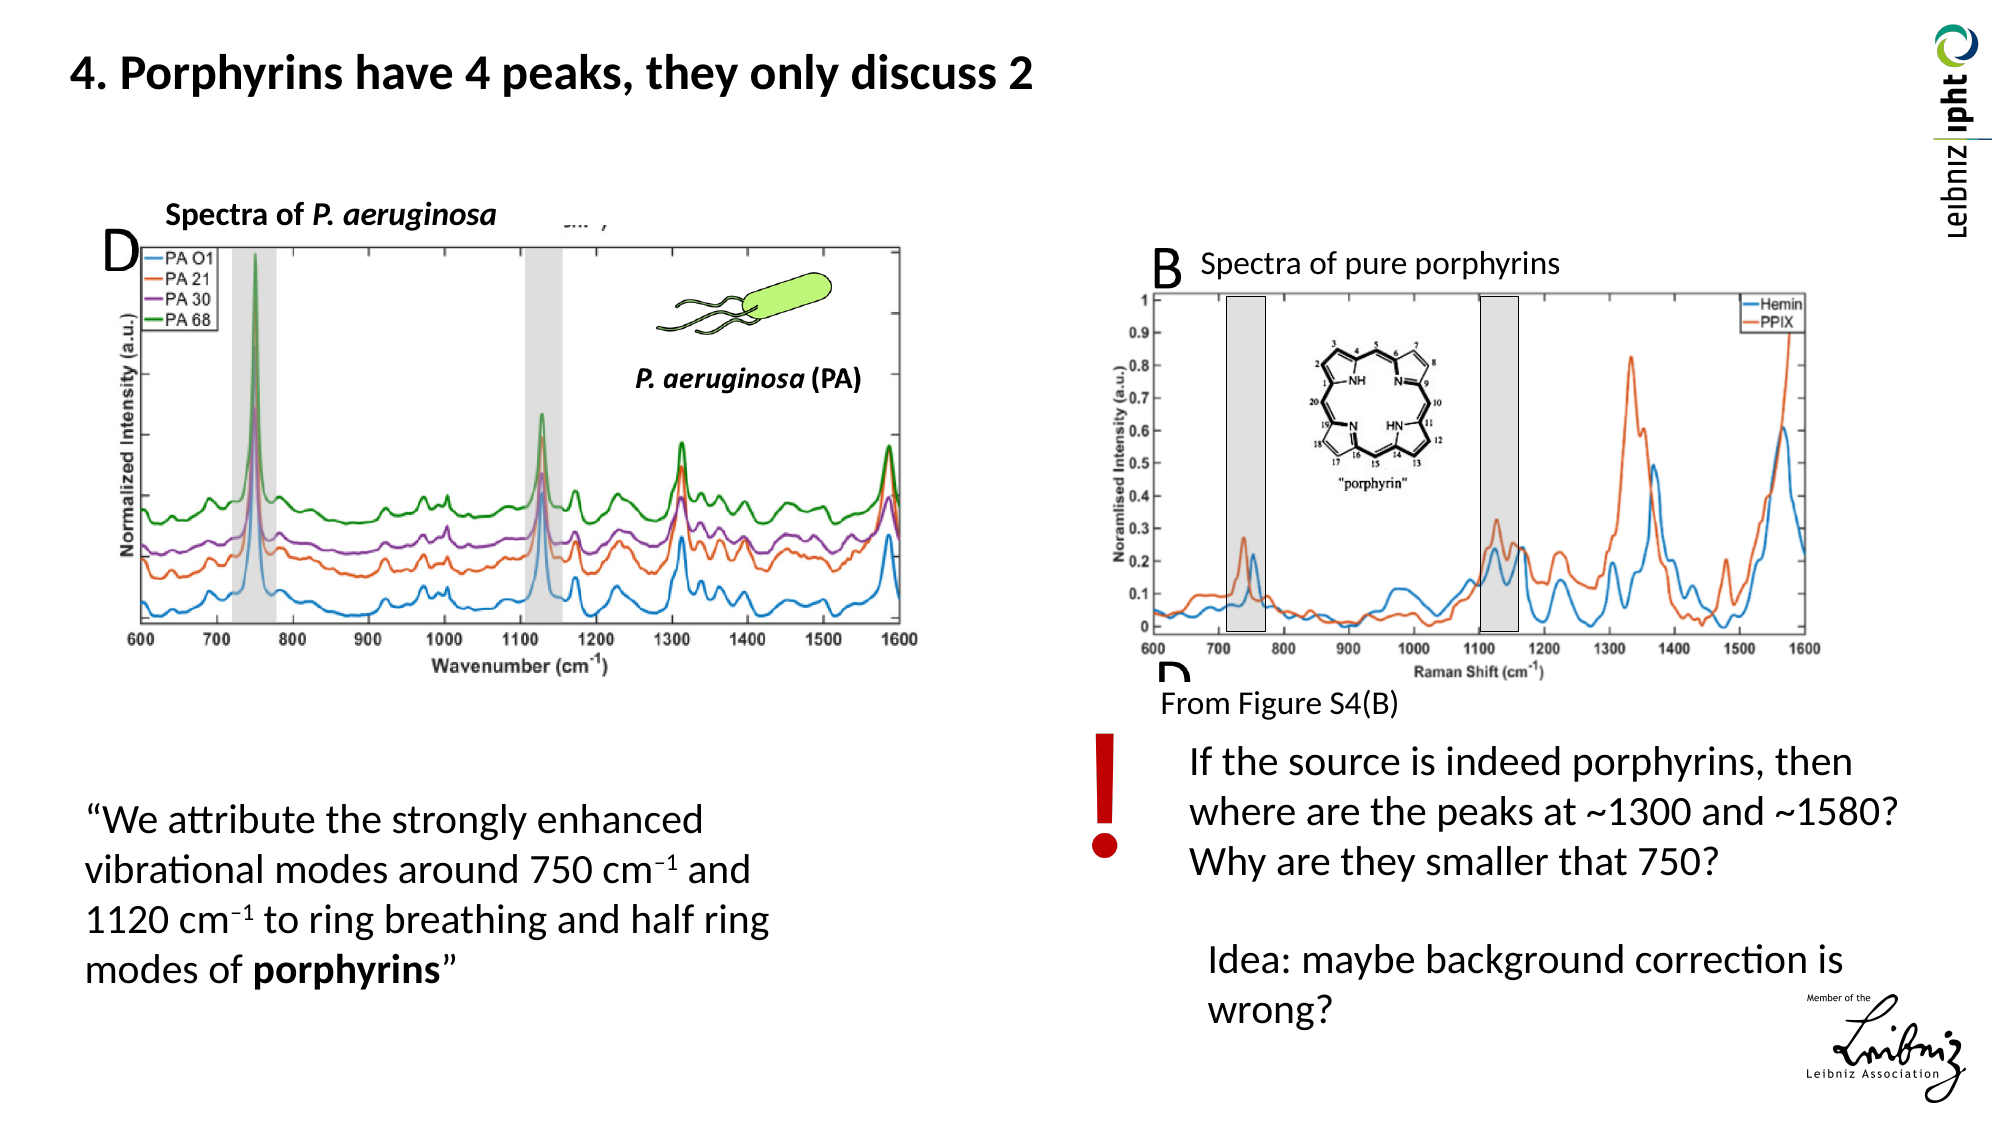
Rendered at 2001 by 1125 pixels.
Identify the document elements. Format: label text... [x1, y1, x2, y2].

title 4. Porphyrins have 4 peaks, they only discuss 2 [69, 39, 1895, 101]
picture [1934, 25, 1992, 237]
text_box “We attribute the strongly enhanced vibrational modes around 750 cm–1 and 1120 cm–1 to ring breathing and half ring modes of porphyrins” [69, 783, 793, 999]
picture [616, 272, 881, 415]
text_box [1104, 240, 1840, 722]
picture [1807, 994, 1966, 1103]
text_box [90, 191, 919, 677]
picture [1029, 721, 1181, 873]
text_box Idea: maybe background correction is wrong? [1207, 932, 1913, 1033]
text_box If the source is indeed porphyrins, then where are the peaks at ~1300 and ~1580? Why are they smaller that 750? [1189, 733, 1947, 884]
